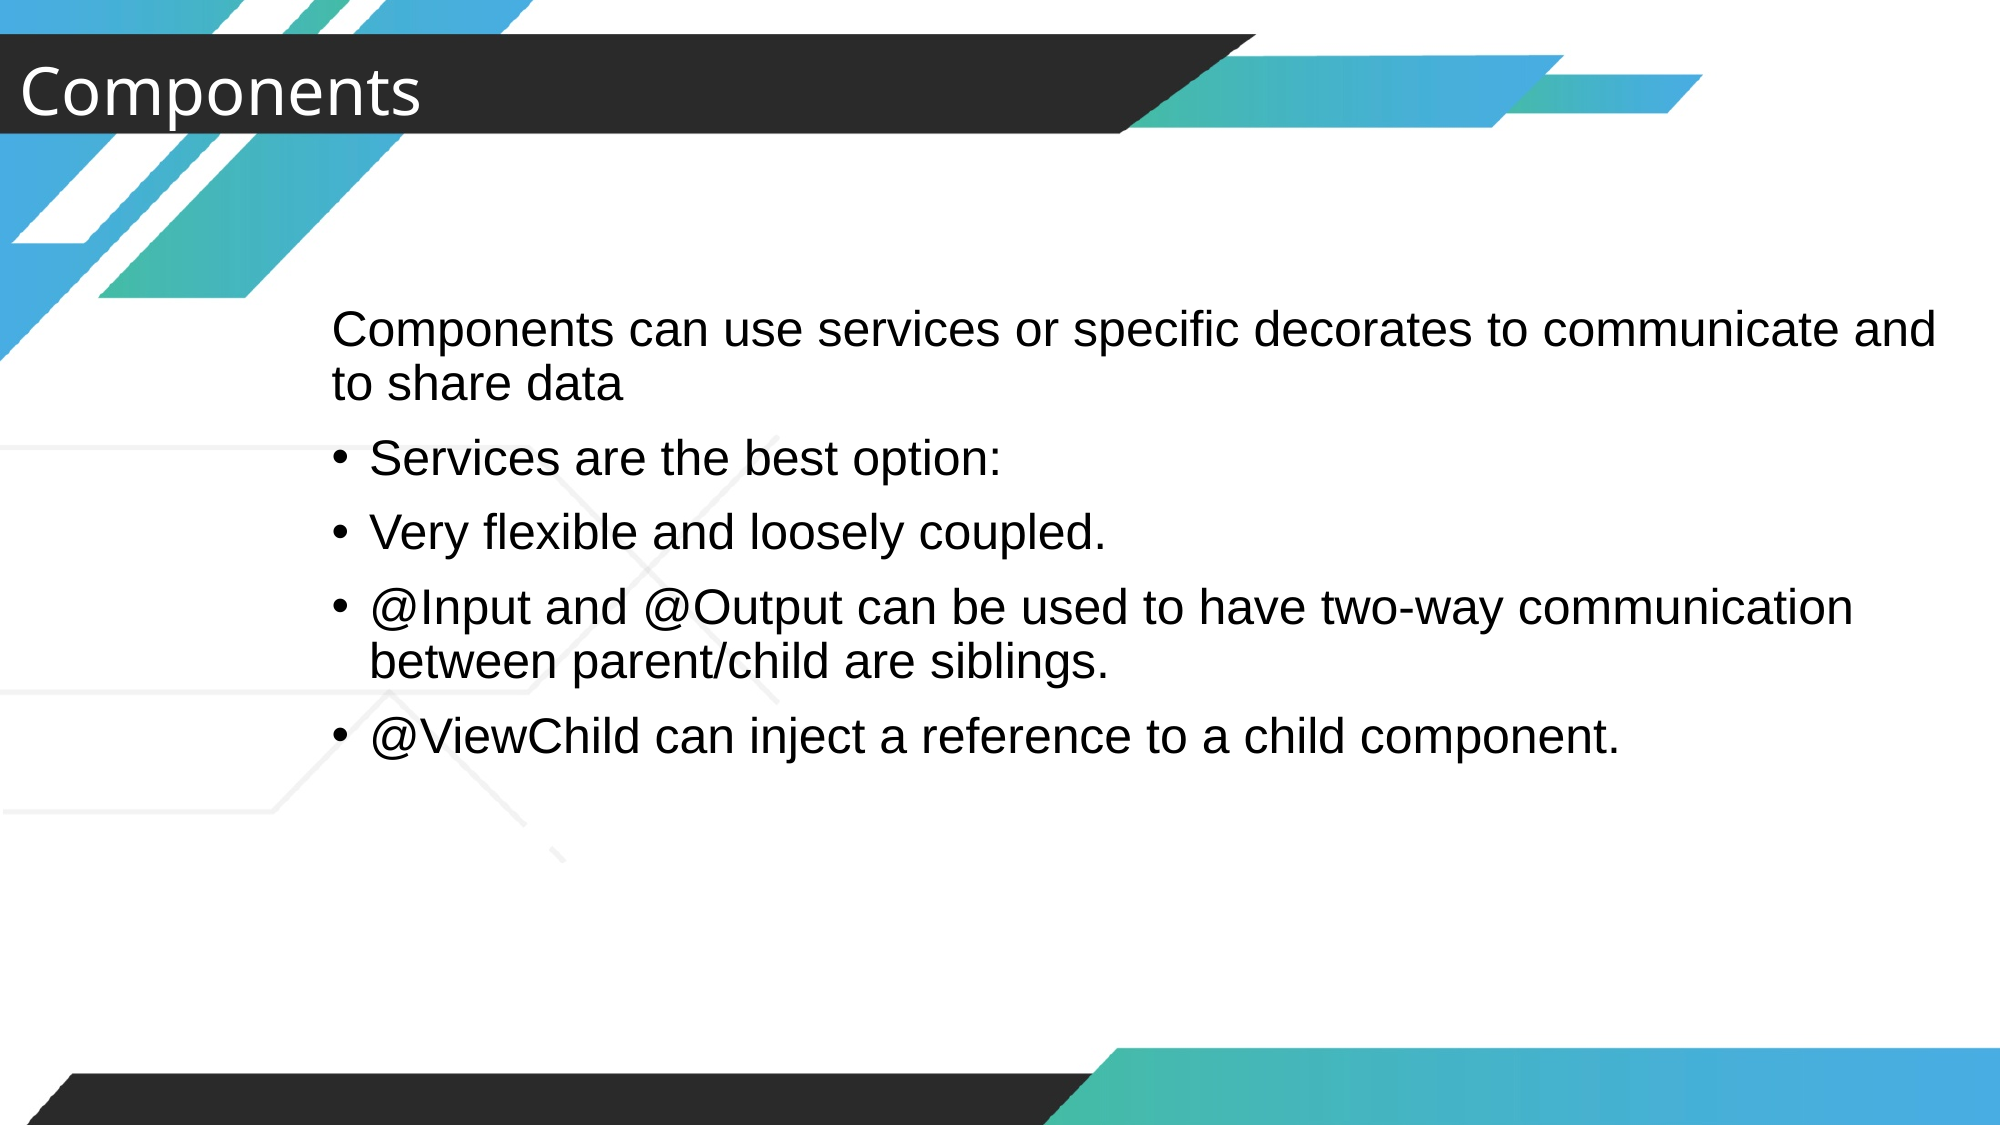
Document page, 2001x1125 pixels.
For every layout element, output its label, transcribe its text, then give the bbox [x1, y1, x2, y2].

list Components can use services or specific decorates to communicate and to share data Services are the best option: Very flexible and loosely coupled. @Input and @Output can be used to have two-way communication between parent/child are siblings. @ViewChild can inject a reference to a child component. [316, 295, 1960, 984]
text_box Components [4, 41, 438, 137]
picture [0, 0, 2000, 1125]
